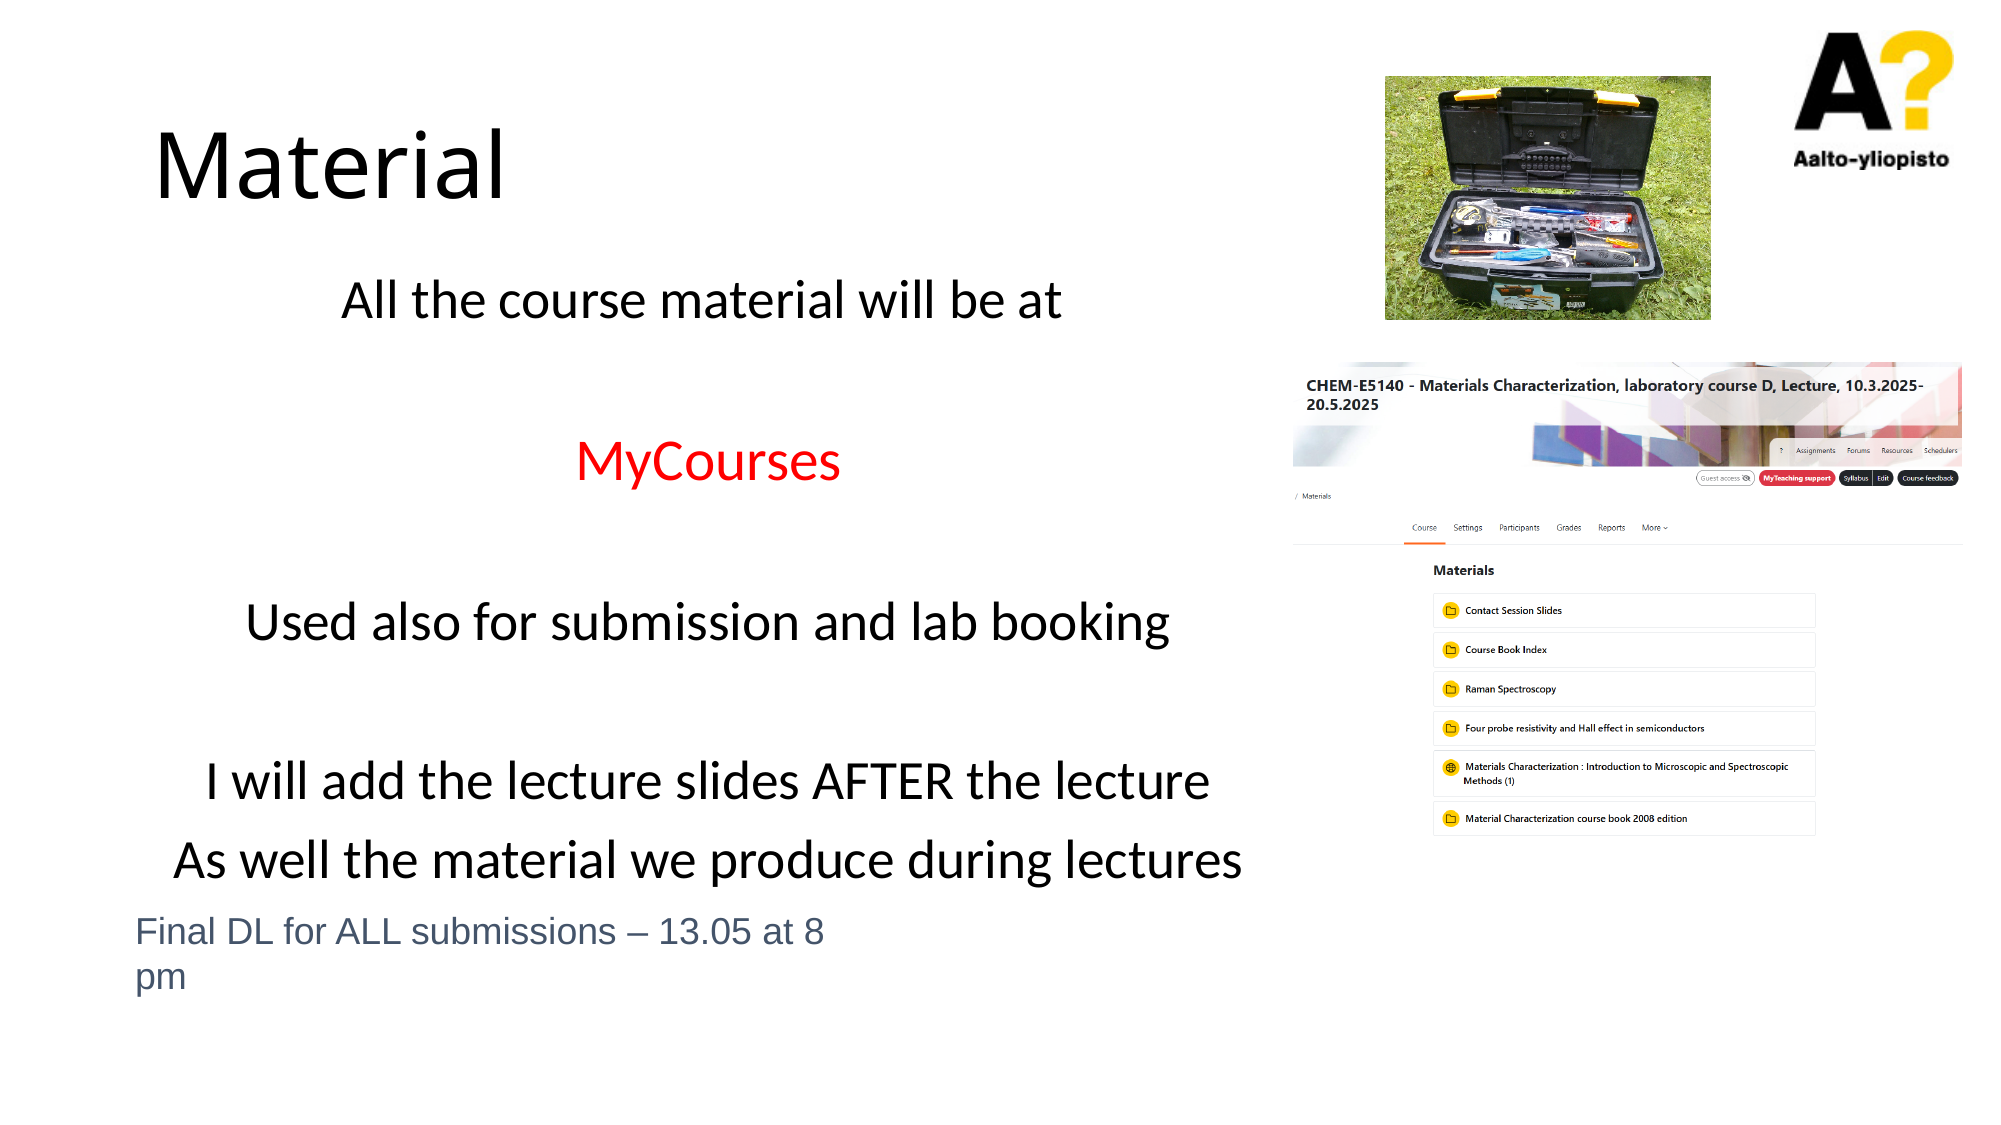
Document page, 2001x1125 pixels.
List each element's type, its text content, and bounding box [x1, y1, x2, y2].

text_box Final DL for ALL submissions – 13.05 at 8 pm [120, 899, 900, 1005]
list All the course material will be at MyCourses Used also for submission and lab booking I will add the lecture slides AFTER the lecture As well the material we produce during lectures [3, 262, 1414, 900]
title Material [137, 59, 1863, 278]
picture [1293, 362, 1963, 846]
picture [1794, 30, 1954, 170]
picture [1385, 76, 1711, 320]
